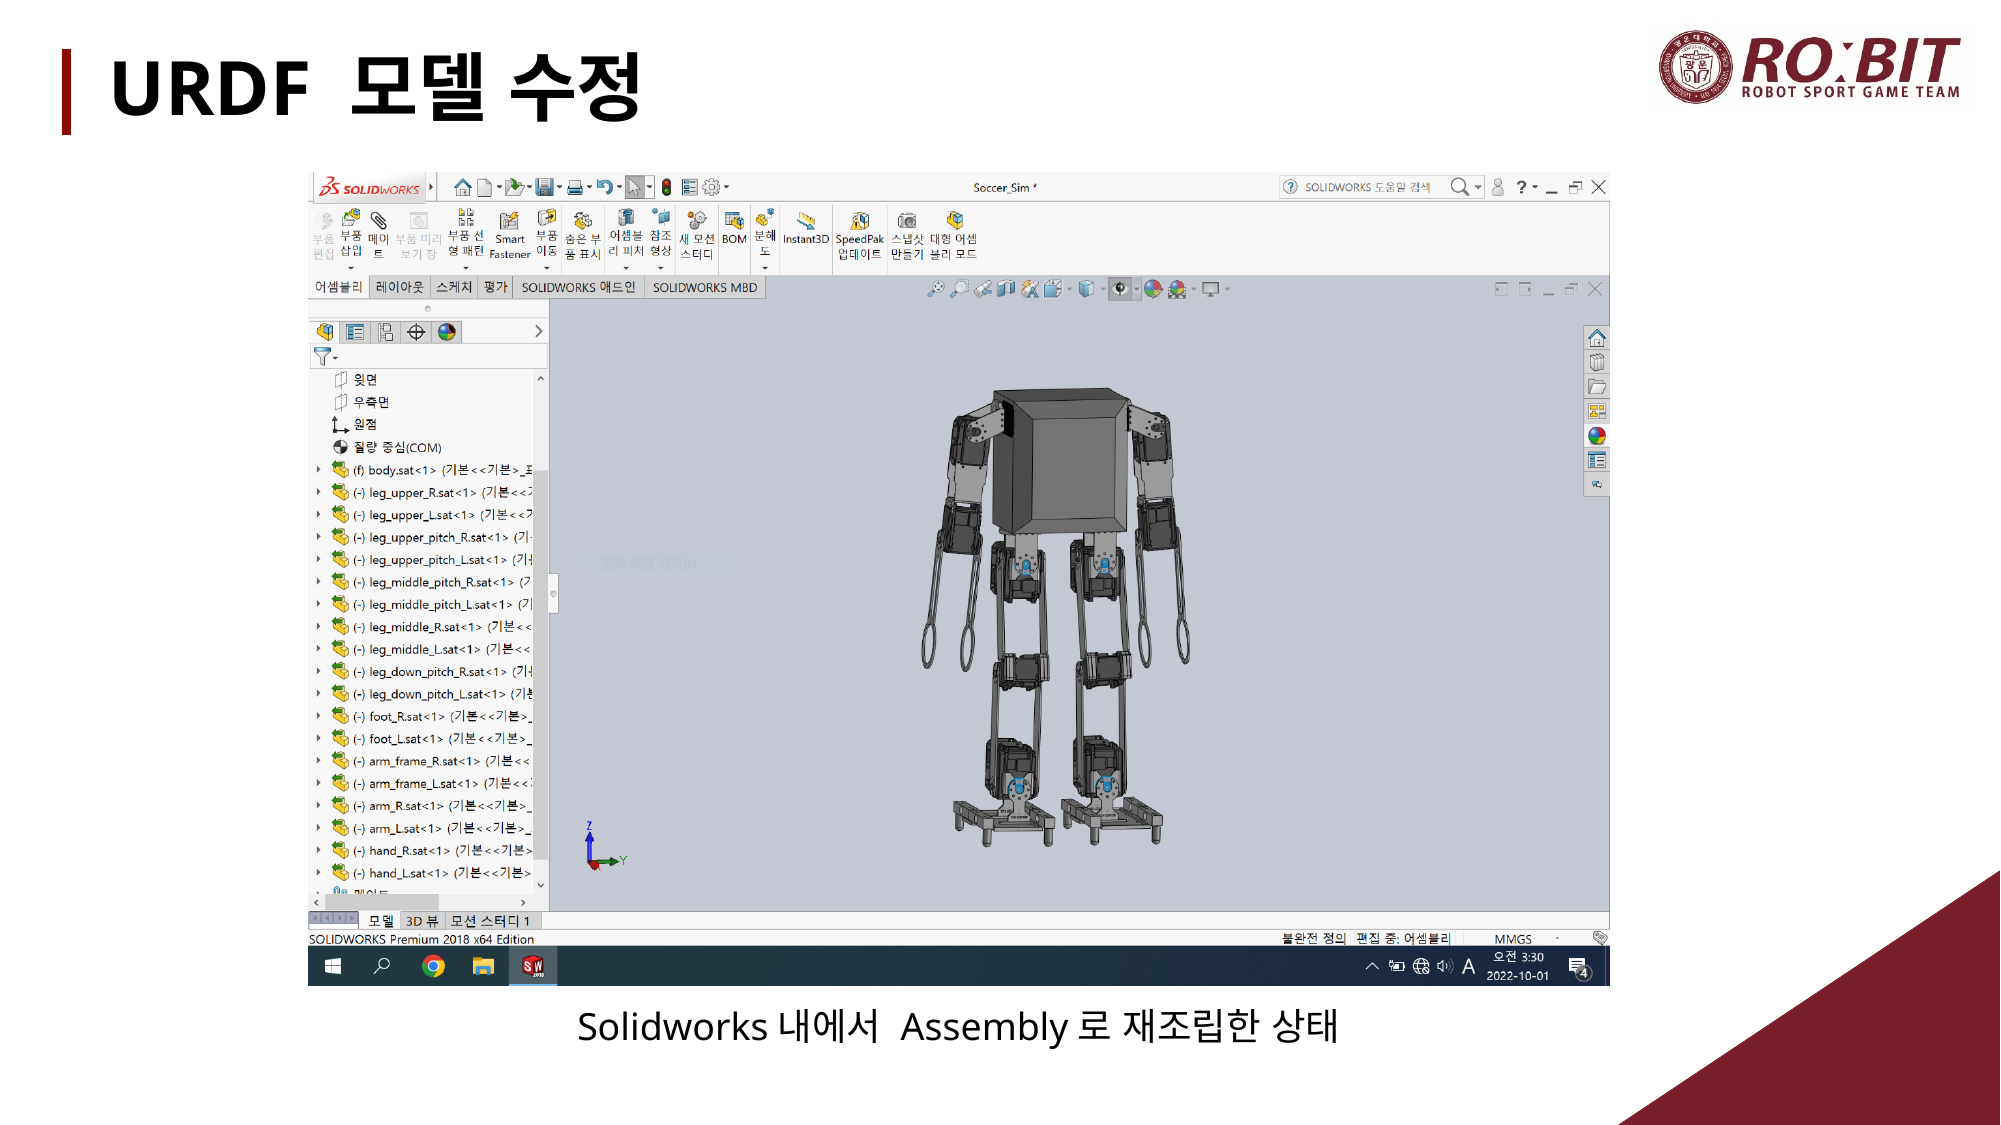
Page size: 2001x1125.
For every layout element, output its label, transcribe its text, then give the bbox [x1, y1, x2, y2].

text_box Solidworks내에서 Assembly로 재조립한 상태 [562, 995, 1356, 1056]
picture [308, 172, 1610, 986]
picture [1650, 23, 1971, 111]
title URDF 모델 수정 [93, 36, 1632, 146]
